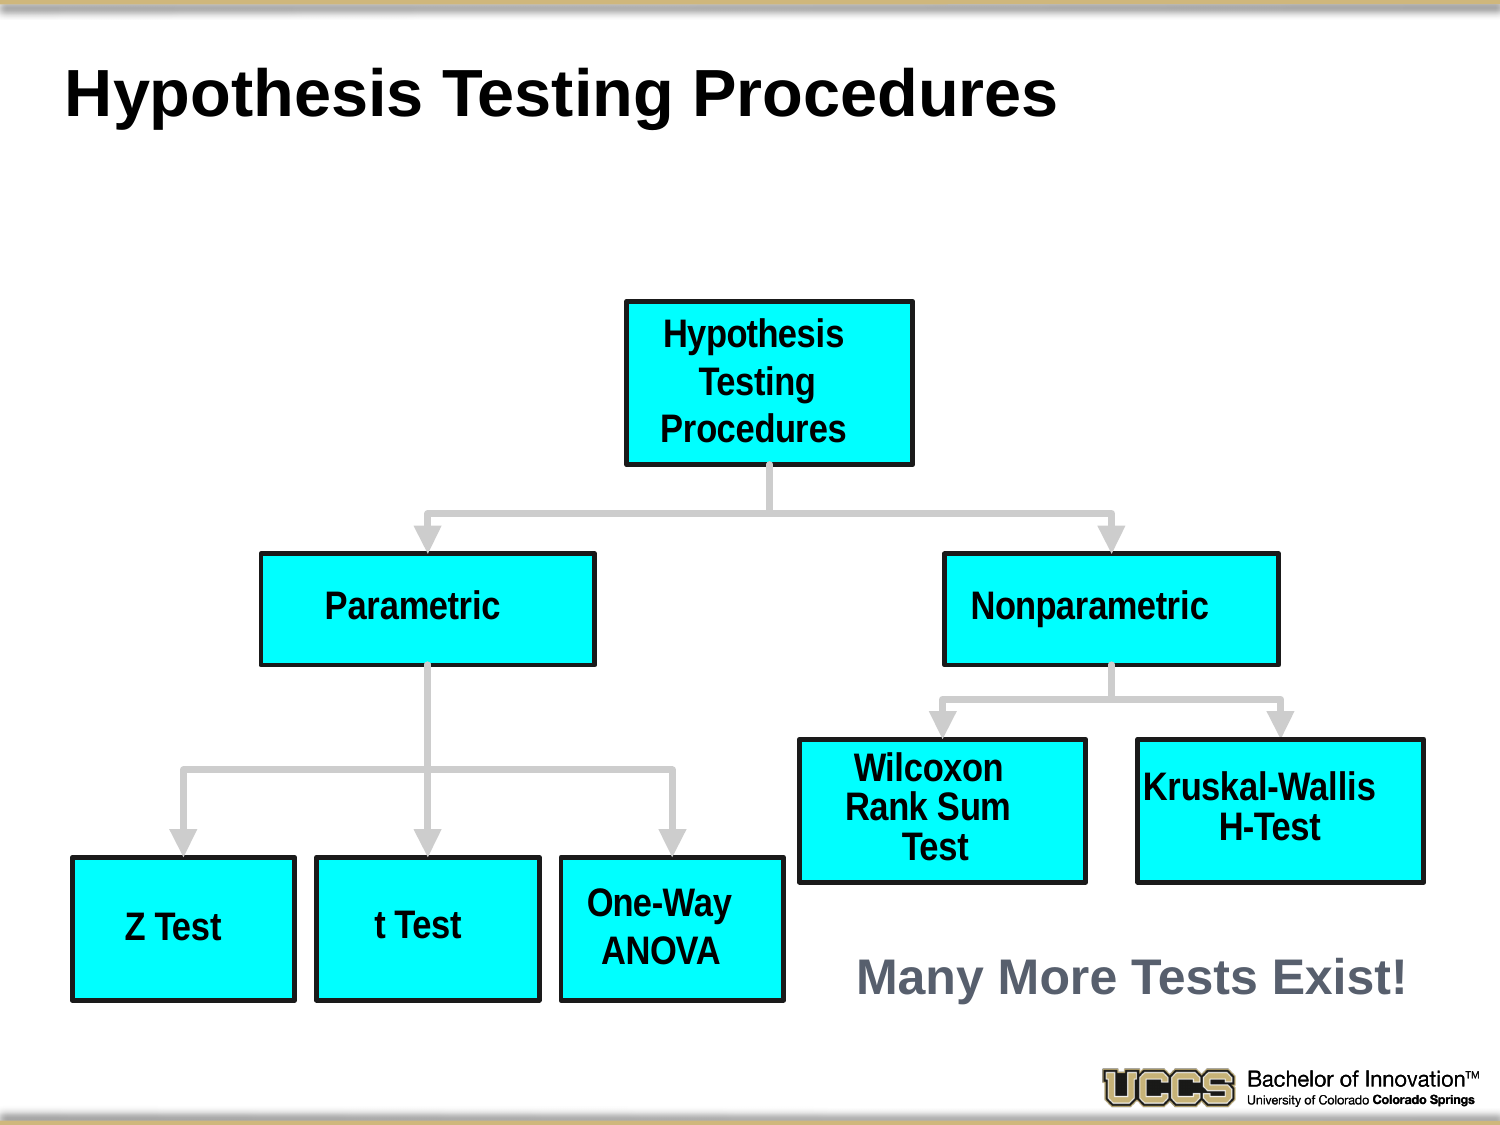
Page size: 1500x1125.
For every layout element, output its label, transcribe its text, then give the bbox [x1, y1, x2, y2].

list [53, 290, 1443, 1019]
title Hypothesis Testing Procedures [50, 24, 1450, 138]
